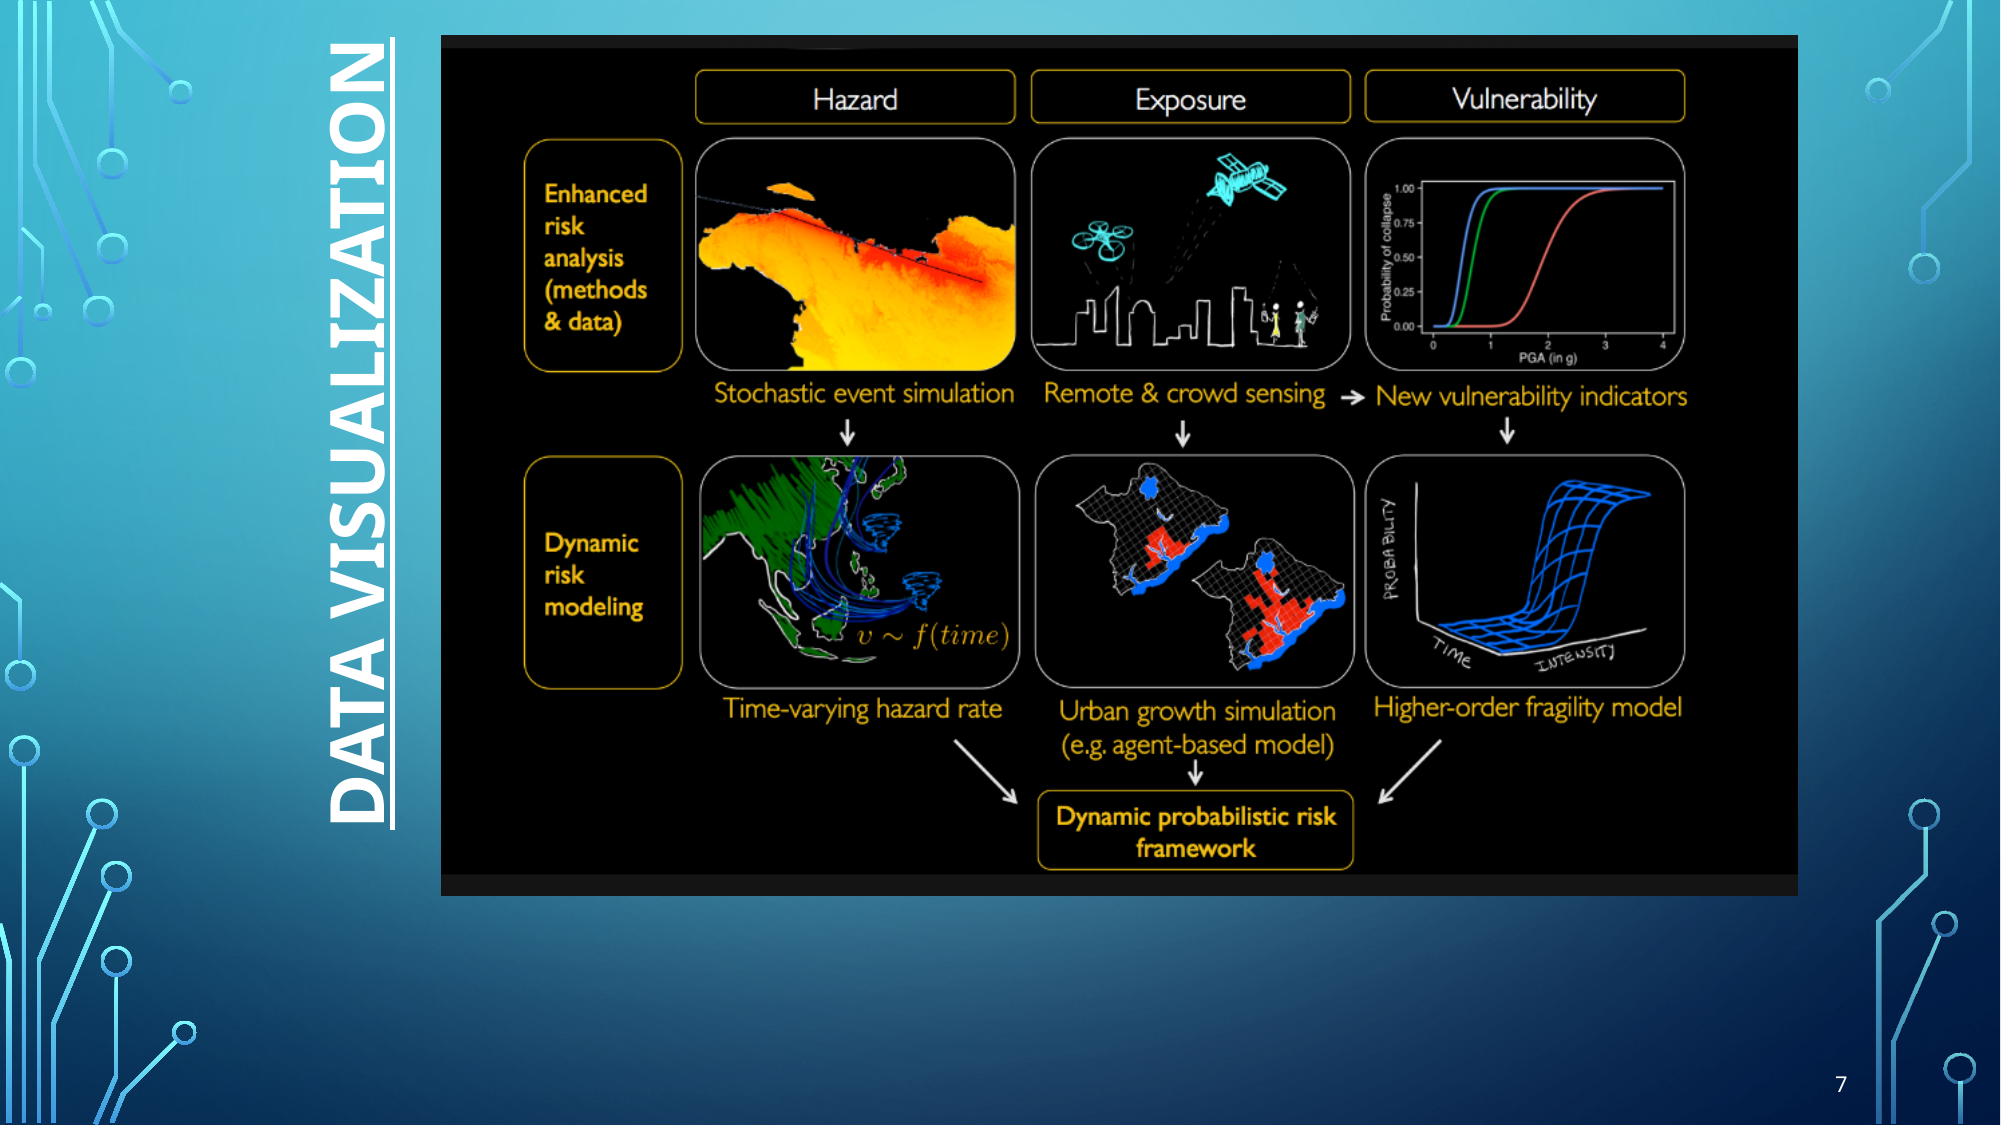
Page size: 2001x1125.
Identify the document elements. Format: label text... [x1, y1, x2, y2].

picture [440, 35, 1799, 896]
slide_number 7 [1412, 1068, 1863, 1103]
title DATA VISUALIZATION [310, 22, 415, 1025]
